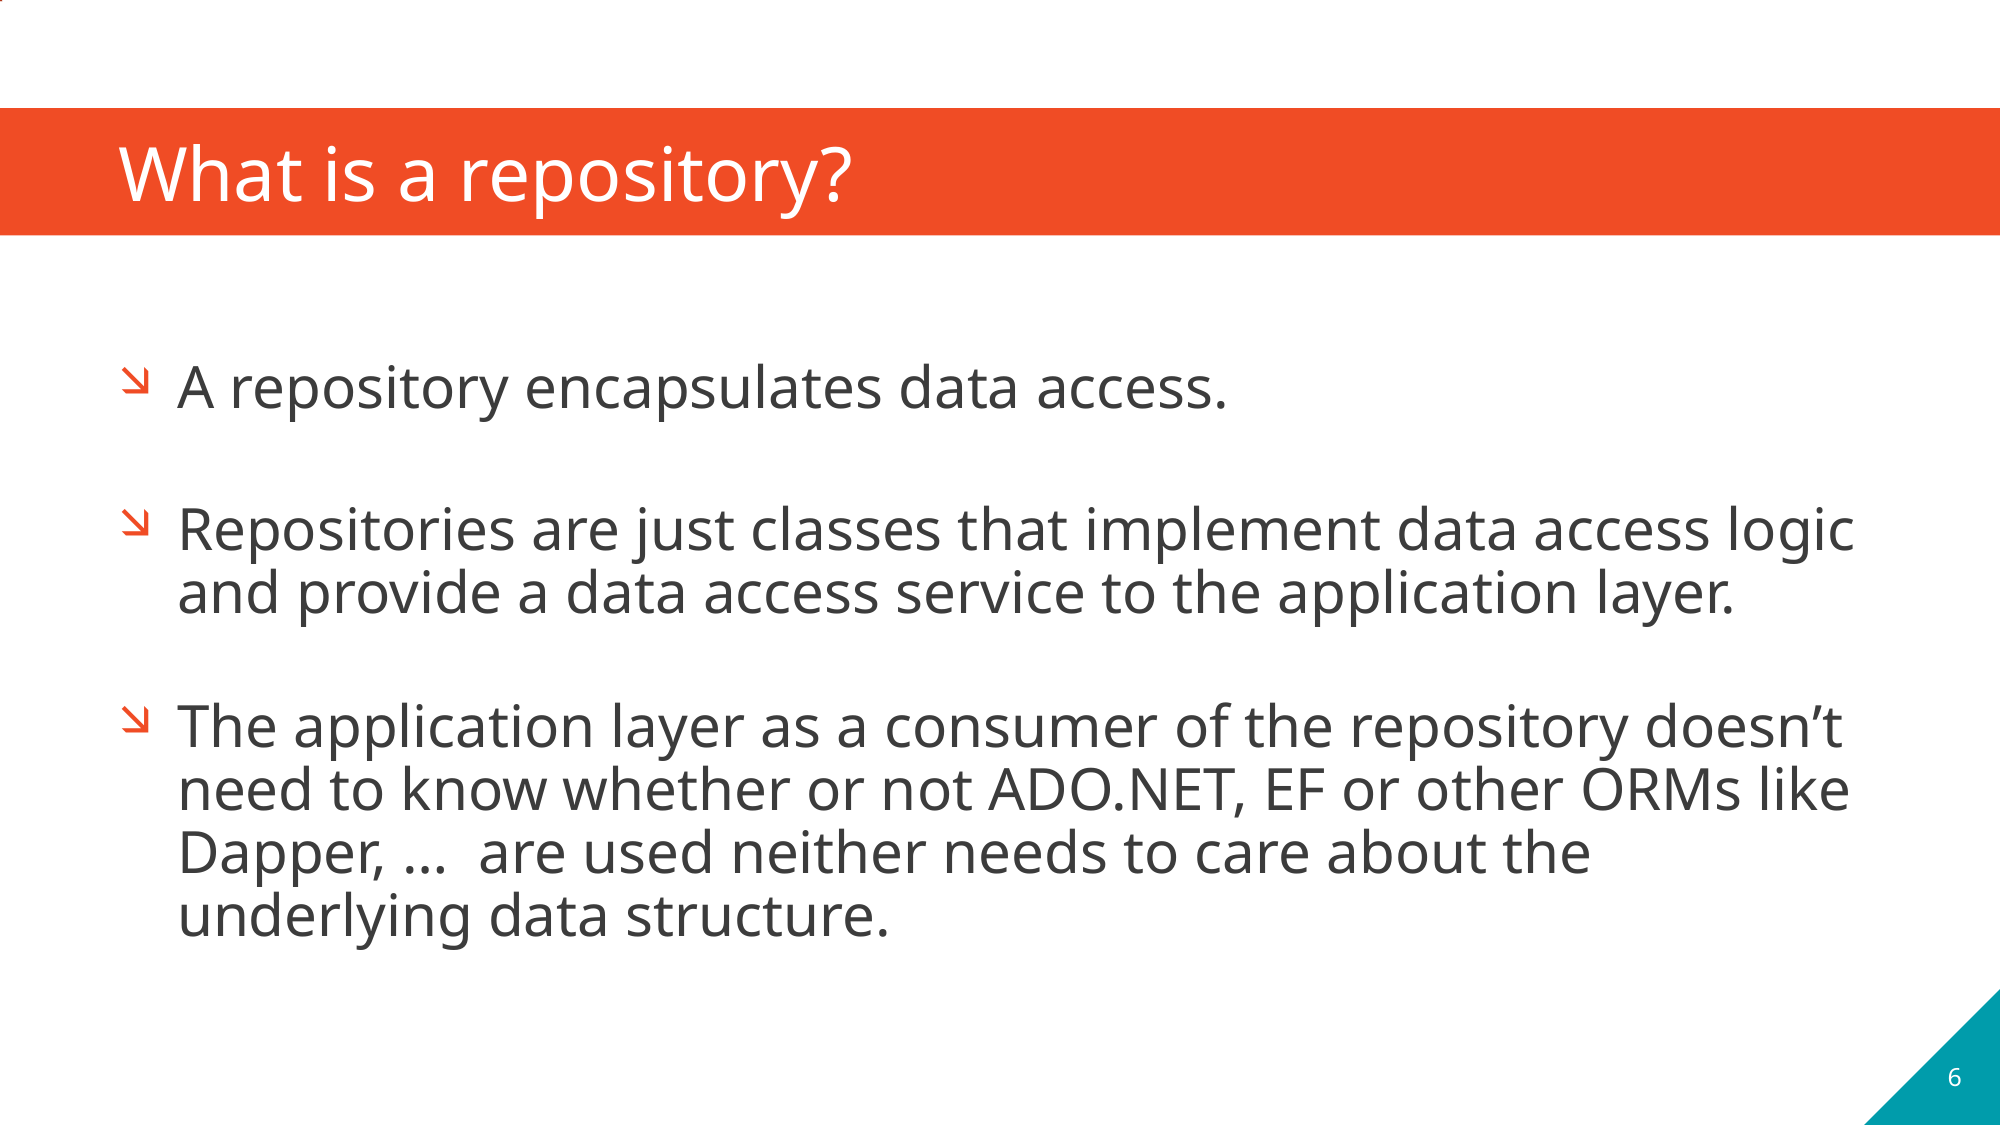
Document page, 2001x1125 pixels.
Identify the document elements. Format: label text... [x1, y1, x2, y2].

slide_number 6 [1862, 987, 2000, 1125]
list A repository encapsulates data access. Repositories are just classes that implement data access logic and provide a data access service to the application layer. The application layer as a consumer of the repository doesn’t need to know whether or not ADO.NET, EF or other ORMs like Dapper, … are used neither needs to care about the underlying data structure. [0, 299, 2000, 918]
title What is a repository? [0, 108, 2000, 236]
